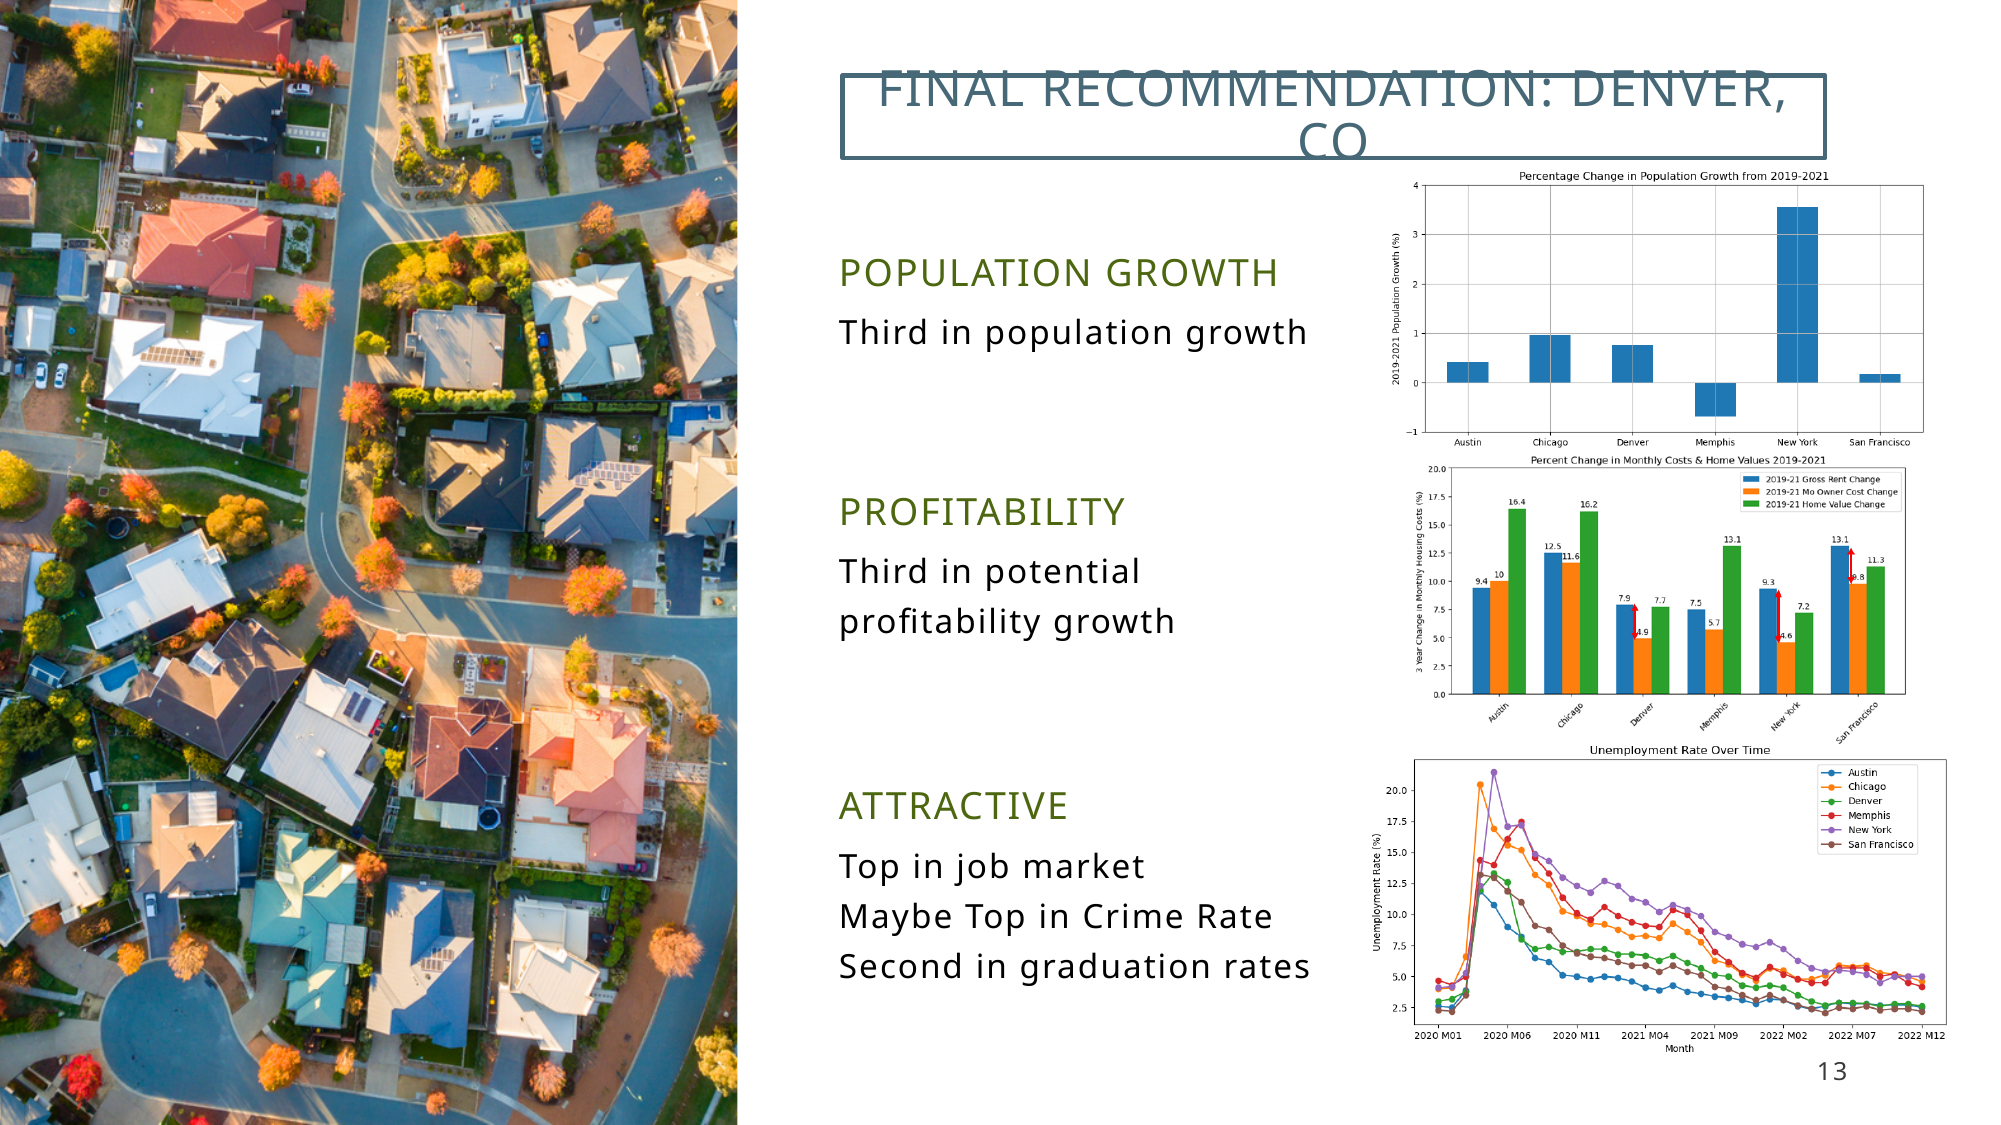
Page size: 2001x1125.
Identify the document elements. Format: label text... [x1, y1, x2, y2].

list Attractive [824, 765, 1363, 827]
list Third in population growth [824, 293, 1338, 393]
list Profitability [824, 470, 1338, 533]
slide_number 13 [1412, 1062, 1863, 1103]
list Population Growth [824, 231, 1338, 293]
list Third in potential profitability growth [824, 533, 1338, 690]
picture [0, 0, 738, 1125]
picture [1366, 159, 1955, 1062]
title FINAL Recommendation: Denver, CO [840, 73, 1827, 160]
list Top in job market Maybe Top in Crime Rate Second in graduation rates [824, 827, 1363, 1035]
